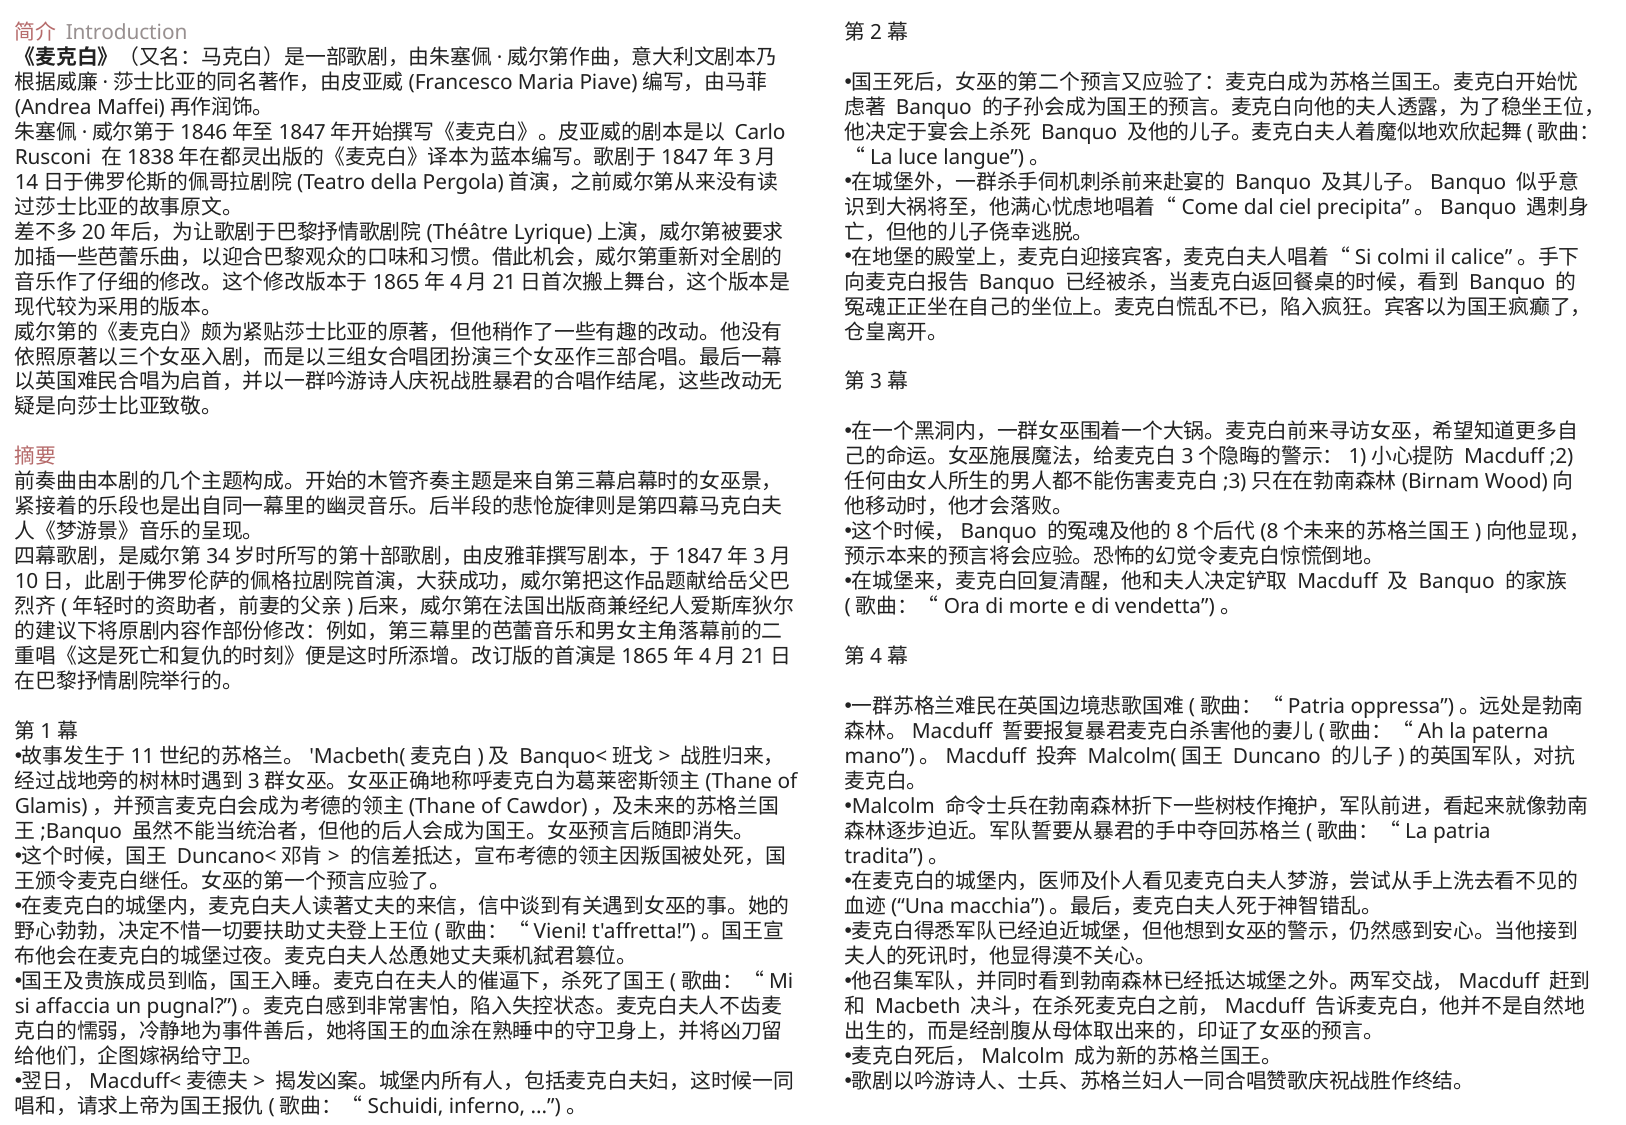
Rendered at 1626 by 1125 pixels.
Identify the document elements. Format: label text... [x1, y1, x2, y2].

text_box 第2幕 国王死后，女巫的第二个预言又应验了：麦克白成为苏格兰国王。麦克白开始忧虑著 Banquo 的子孙会成为国王的预言。麦克白向他的夫人透露，为了稳坐王位，他决定于宴会上杀死 Banquo 及他的儿子。麦克白夫人着魔似地欢欣起舞(歌曲：“La luce langue”)。 在城堡外，一群杀手伺机刺杀前来赴宴的 Banquo 及其儿子。Banquo 似乎意识到大祸将至，他满心忧虑地唱着“Come dal ciel precipita”。Banquo 遇刺身亡，但他的儿子侥幸逃脱。 在地堡的殿堂上，麦克白迎接宾客，麦克白夫人唱着“Si colmi il calice”。手下向麦克白报告 Banquo 已经被杀，当麦克白返回餐桌的时候，看到 Banquo 的冤魂正正坐在自己的坐位上。麦克白慌乱不已，陷入疯狂。宾客以为国王疯癫了，仓皇离开。 第3幕 在一个黑洞内，一群女巫围着一个大锅。麦克白前来寻访女巫，希望知道更多自己的命运。女巫施展魔法，给麦克白3个隐晦的警示：1)小心提防 Macduff ;2)任何由女人所生的男人都不能伤害麦克白;3)只在在勃南森林(Birnam Wood)向他移动时，他才会落败。 这个时候，Banquo 的冤魂及他的8个后代(8个未来的苏格兰国王)向他显现，预示本来的预言将会应验。恐怖的幻觉令麦克白惊慌倒地。 在城堡来，麦克白回复清醒，他和夫人决定铲取 Macduff 及 Banquo 的家族(歌曲：“Ora di morte e di vendetta”)。 第4幕 一群苏格兰难民在英国边境悲歌国难(歌曲：“Patria oppressa”)。远处是勃南森林。Macduff 誓要报复暴君麦克白杀害他的妻儿(歌曲：“Ah la paterna mano”)。Macduff 投奔 Malcolm(国王 Duncano 的儿子)的英国军队，对抗麦克白。 Malcolm 命令士兵在勃南森林折下一些树枝作掩护，军队前进，看起来就像勃南森林逐步迫近。军队誓要从暴君的手中夺回苏格兰(歌曲：“La patria tradita”)。 在麦克白的城堡内，医师及仆人看见麦克白夫人梦游，尝试从手上洗去看不见的血迹(“Una macchia”)。最后，麦克白夫人死于神智错乱。 麦克白得悉军队已经迫近城堡，但他想到女巫的警示，仍然感到安心。当他接到夫人的死讯时，他显得漠不关心。 他召集军队，并同时看到勃南森林已经抵达城堡之外。两军交战，Macduff 赶到和 Macbeth 决斗，在杀死麦克白之前，Macduff 告诉麦克白，他并不是自然地出生的，而是经剖腹从母体取出来的，印证了女巫的预言。 麦克白死后，Malcolm 成为新的苏格兰国王。 歌剧以吟游诗人、士兵、苏格兰妇人一同合唱赞歌庆祝战胜作终结。 [829, 11, 1609, 1125]
text_box 简介 Introduction 《麦克白》（又名：马克白）是一部歌剧，由朱塞佩·威尔第作曲，意大利文剧本乃根据威廉·莎士比亚的同名著作，由皮亚威(Francesco Maria Piave)编写，由马菲(Andrea Maffei)再作润饰。 朱塞佩·威尔第于1846年至1847年开始撰写《麦克白》。皮亚威的剧本是以 Carlo Rusconi 在1838年在都灵出版的《麦克白》译本为蓝本编写。歌剧于1847年3月14日于佛罗伦斯的佩哥拉剧院(Teatro della Pergola)首演，之前威尔第从来没有读过莎士比亚的故事原文。 差不多20年后，为让歌剧于巴黎抒情歌剧院(Théâtre Lyrique)上演，威尔第被要求加插一些芭蕾乐曲，以迎合巴黎观众的口味和习惯。借此机会，威尔第重新对全剧的音乐作了仔细的修改。这个修改版本于1865年4月21日首次搬上舞台，这个版本是现代较为采用的版本。 威尔第的《麦克白》颇为紧贴莎士比亚的原著，但他稍作了一些有趣的改动。他没有依照原著以三个女巫入剧，而是以三组女合唱团扮演三个女巫作三部合唱。最后一幕以英国难民合唱为启首，并以一群吟游诗人庆祝战胜暴君的合唱作结尾，这些改动无疑是向莎士比亚致敬。 摘要 前奏曲由本剧的几个主题构成。开始的木管齐奏主题是来自第三幕启幕时的女巫景，紧接着的乐段也是出自同一幕里的幽灵音乐。后半段的悲怆旋律则是第四幕马克白夫人《梦游景》音乐的呈现。 四幕歌剧，是威尔第34岁时所写的第十部歌剧，由皮雅菲撰写剧本，于1847年3月10日，此剧于佛罗伦萨的佩格拉剧院首演，大获成功，威尔第把这作品题献给岳父巴烈齐(年轻时的资助者，前妻的父亲)后来，威尔第在法国出版商兼经纪人爱斯库狄尔的建议下将原剧内容作部份修改：例如，第三幕里的芭蕾音乐和男女主角落幕前的二重唱《这是死亡和复仇的时刻》便是这时所添增。改订版的首演是1865年4月21日在巴黎抒情剧院举行的。 第1幕 故事发生于11世纪的苏格兰。'Macbeth(麦克白)及 Banquo<班戈> 战胜归来，经过战地旁的树林时遇到3群女巫。女巫正确地称呼麦克白为葛莱密斯领主(Thane of Glamis)，并预言麦克白会成为考德的领主(Thane of Cawdor)，及未来的苏格兰国王;Banquo 虽然不能当统治者，但他的后人会成为国王。女巫预言后随即消失。 这个时候，国王 Duncano<邓肯> 的信差抵达，宣布考德的领主因叛国被处死，国王颁令麦克白继任。女巫的第一个预言应验了。 在麦克白的城堡内，麦克白夫人读著丈夫的来信，信中谈到有关遇到女巫的事。她的野心勃勃，决定不惜一切要扶助丈夫登上王位(歌曲：“Vieni! t'affretta!”)。国王宣布他会在麦克白的城堡过夜。麦克白夫人怂恿她丈夫乘机弑君篡位。 国王及贵族成员到临，国王入睡。麦克白在夫人的催逼下，杀死了国王(歌曲：“Mi si affaccia un pugnal?”)。麦克白感到非常害怕，陷入失控状态。麦克白夫人不齿麦克白的懦弱，冷静地为事件善后，她将国王的血涂在熟睡中的守卫身上，并将凶刀留给他们，企图嫁祸给守卫。 翌日，Macduff<麦德夫> 揭发凶案。城堡内所有人，包括麦克白夫妇，这时候一同唱和，请求上帝为国王报仇(歌曲：“Schuidi, inferno, ...”)。 [0, 11, 813, 1125]
